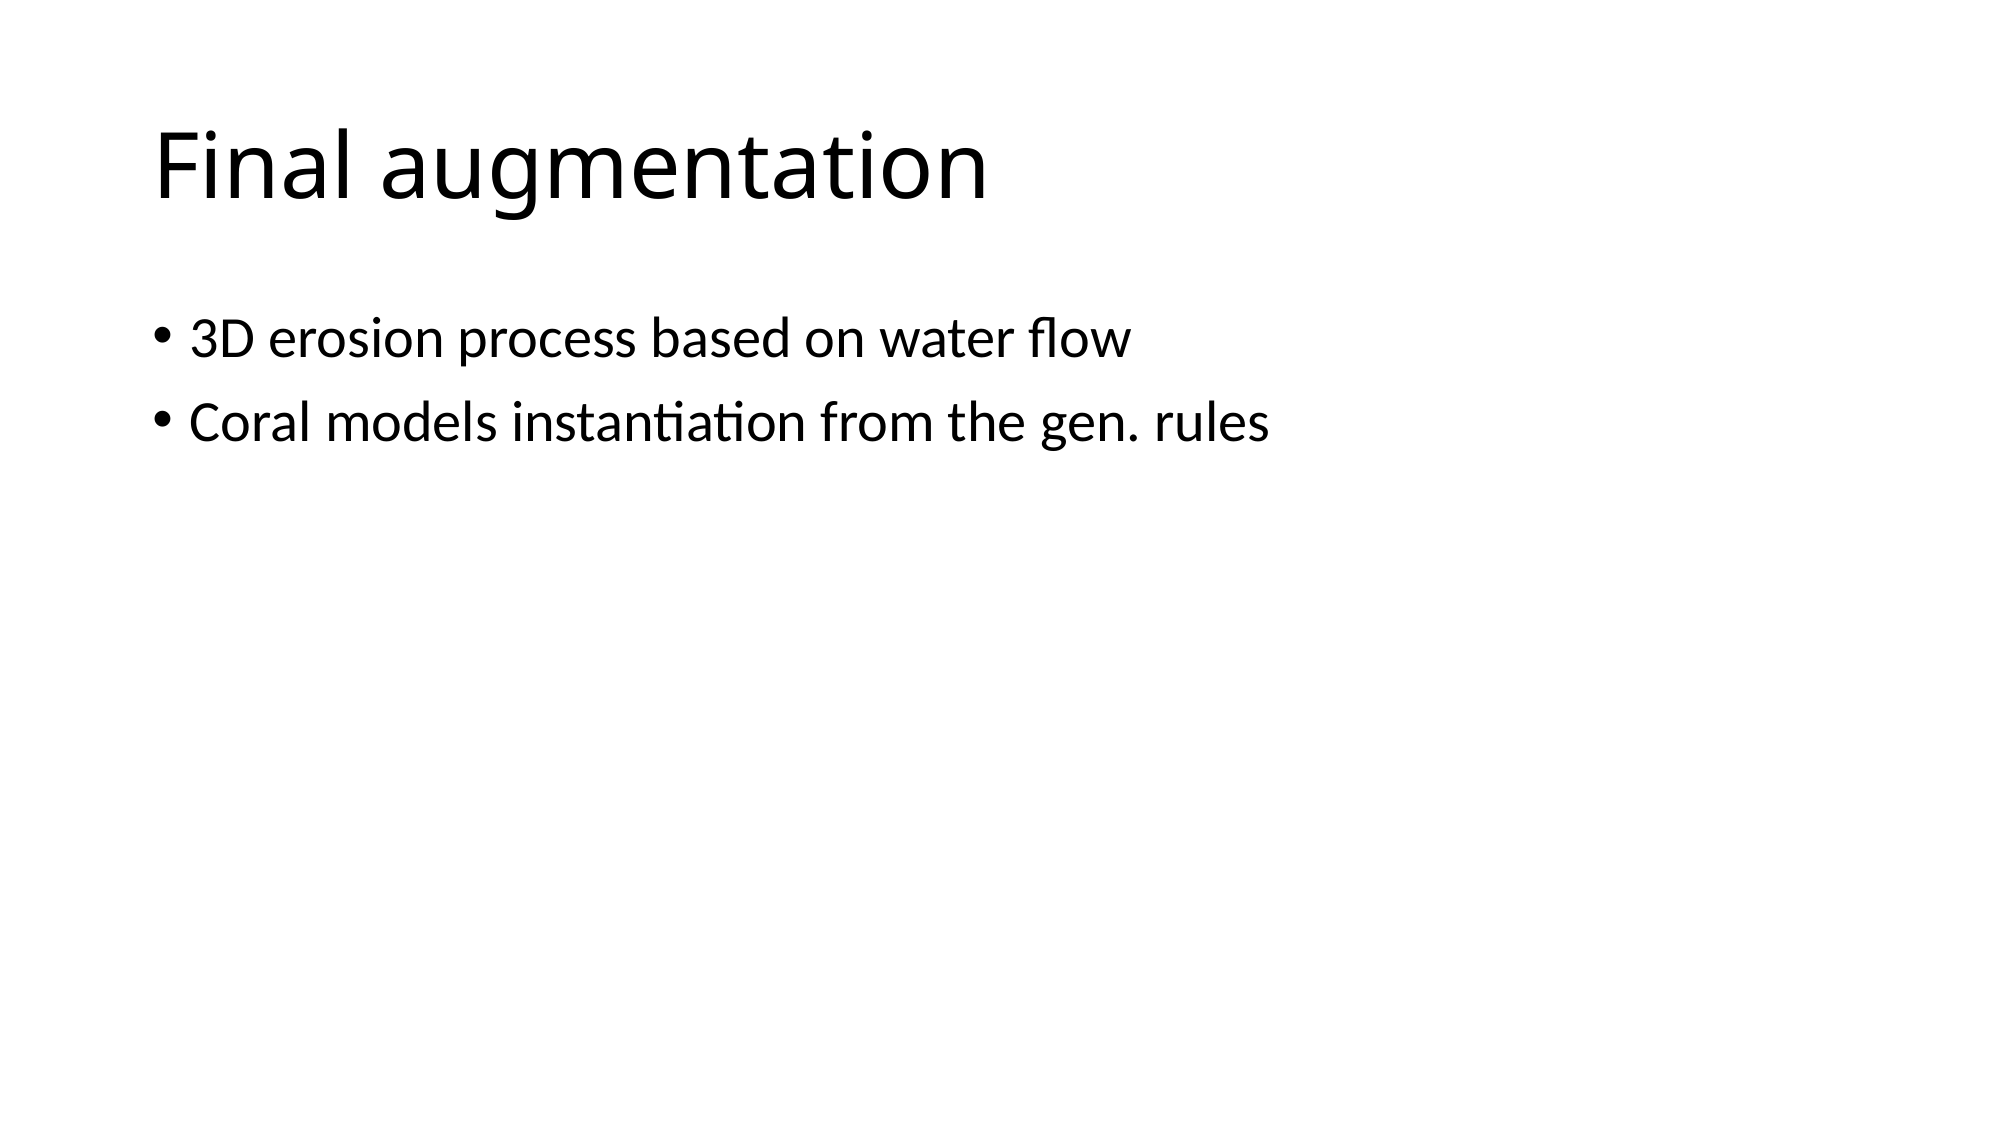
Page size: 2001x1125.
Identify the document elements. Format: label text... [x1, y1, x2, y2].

title Final augmentation [137, 59, 1863, 278]
list 3D erosion process based on water flow Coral models instantiation from the gen. rules [137, 299, 1863, 1014]
